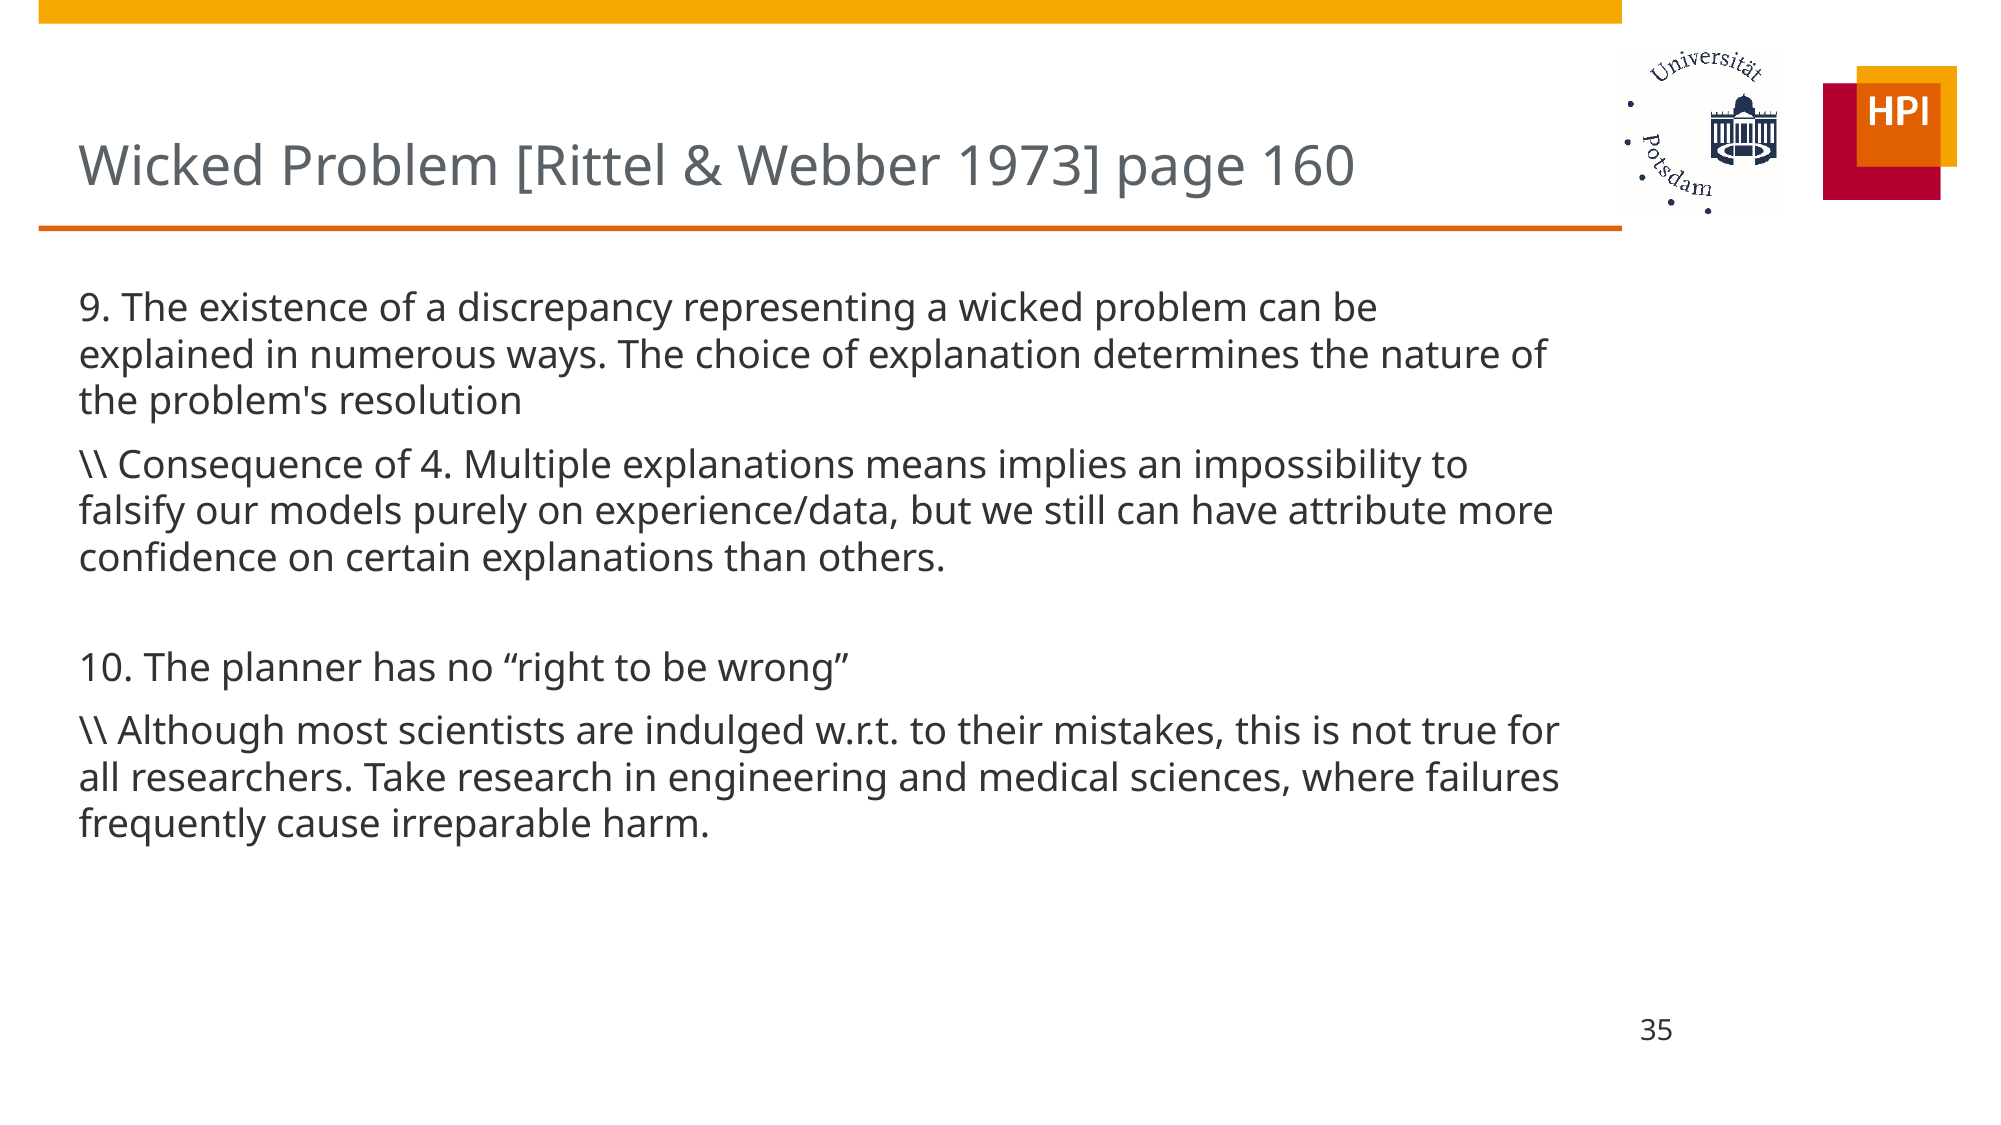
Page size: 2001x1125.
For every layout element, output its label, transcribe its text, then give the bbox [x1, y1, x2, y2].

picture [1622, 49, 1779, 216]
picture [1823, 66, 1957, 200]
list 9. The existence of a discrepancy representing a wicked problem can be explained in numerous ways. The choice of explanation determines the nature of the problem's resolution \\ Consequence of 4. Multiple explanations means implies an impossibility to falsify our models purely on experience/data, but we still can have attribute more confidence on certain explanations than others. 10. The planner has no “right to be wrong” \\ Although most scientists are indulged w.r.t. to their mistakes, this is not true for all researchers. Take research in engineering and medical sciences, where failures frequently cause irreparable harm. [78, 271, 1583, 1051]
slide_number 35 [1622, 1011, 1961, 1051]
title Wicked Problem [Rittel & Webber 1973] page 160 [78, 23, 1583, 227]
